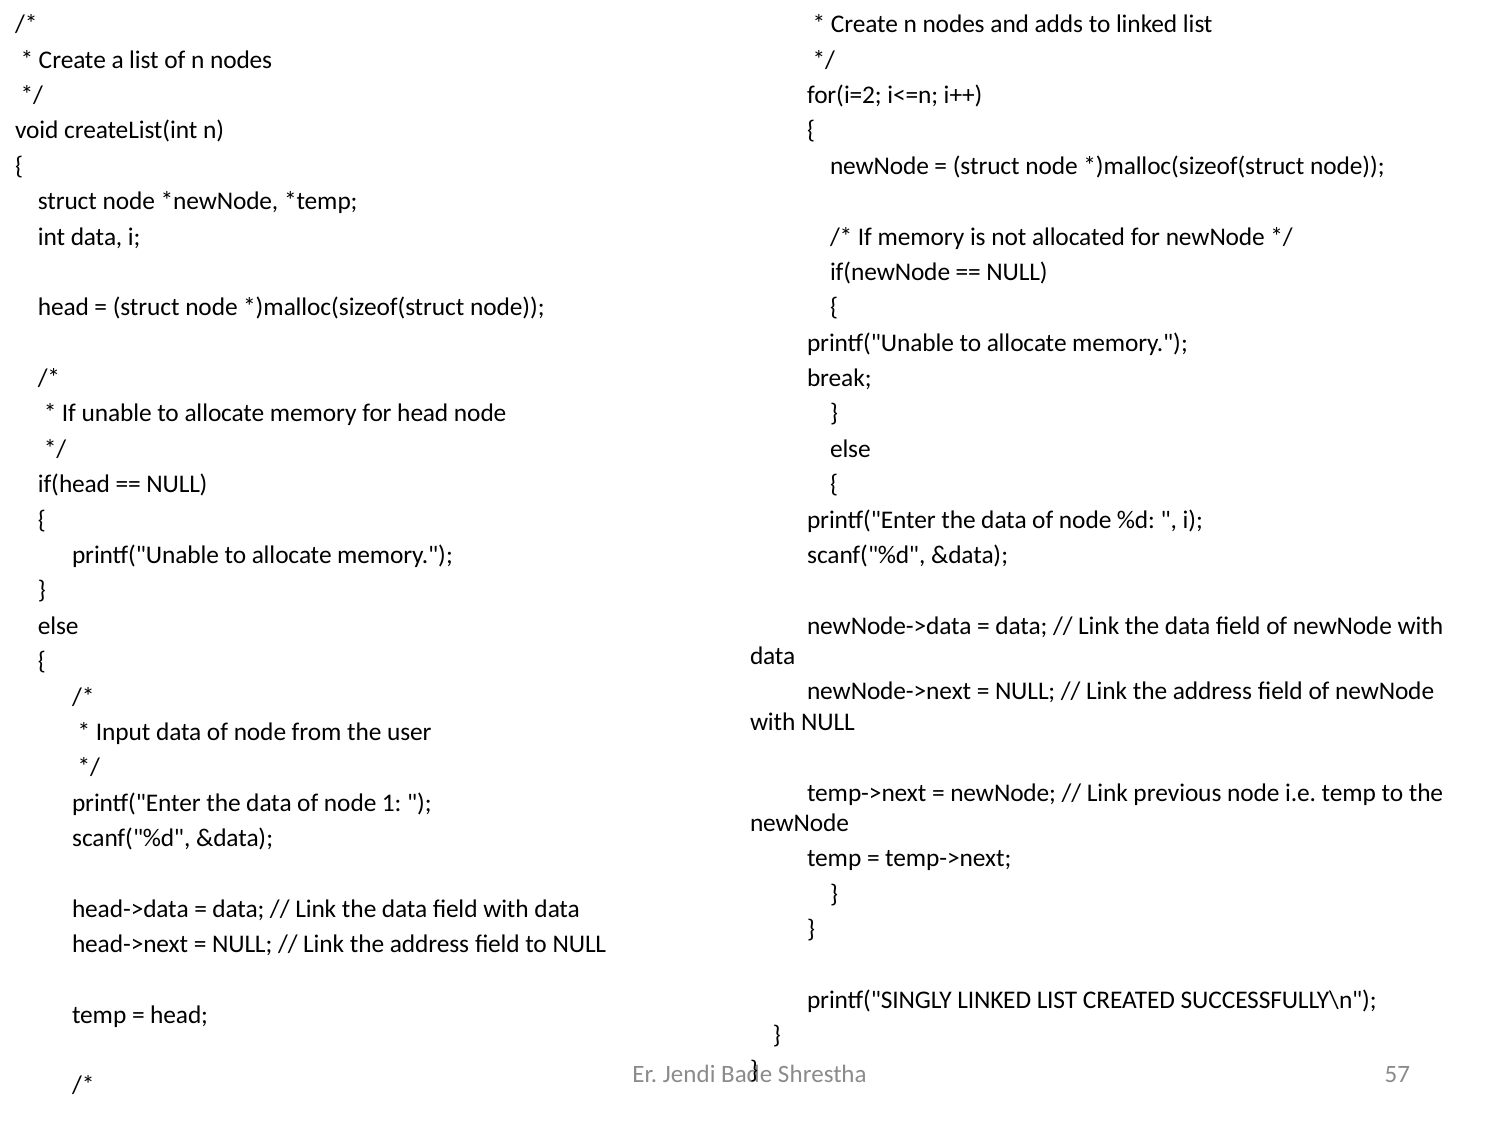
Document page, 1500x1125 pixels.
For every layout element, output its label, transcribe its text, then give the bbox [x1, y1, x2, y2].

footer Er. Jendi Bade Shrestha [512, 1042, 988, 1103]
slide_number 57 [1074, 1042, 1425, 1103]
list /* * Create a list of n nodes */ void createList(int n) { struct node *newNode, *temp; int data, i; head = (struct node *)malloc(sizeof(struct node)); /* * If unable to allocate memory for head node */ if(head == NULL) { printf("Unable to allocate memory."); } else { /* * Input data of node from the user */ printf("Enter the data of node 1: "); scanf("%d", &data); head->data = data; // Link the data field with data head->next = NULL; // Link the address field to NULL temp = head; /* * Create n nodes and adds to linked list */ for(i=2; i<=n; i++) { newNode = (struct node *)malloc(sizeof(struct node)); /* If memory is not allocated for newNode */ if(newNode == NULL) { printf("Unable to allocate memory."); break; } else { printf("Enter the data of node %d: ", i); scanf("%d", &data); newNode->data = data; // Link the data field of newNode with data newNode->next = NULL; // Link the address field of newNode with NULL temp->next = newNode; // Link previous node i.e. temp to the newNode temp = temp->next; } } printf("SINGLY LINKED LIST CREATED SUCCESSFULLY\n"); } } [0, 0, 1500, 1125]
